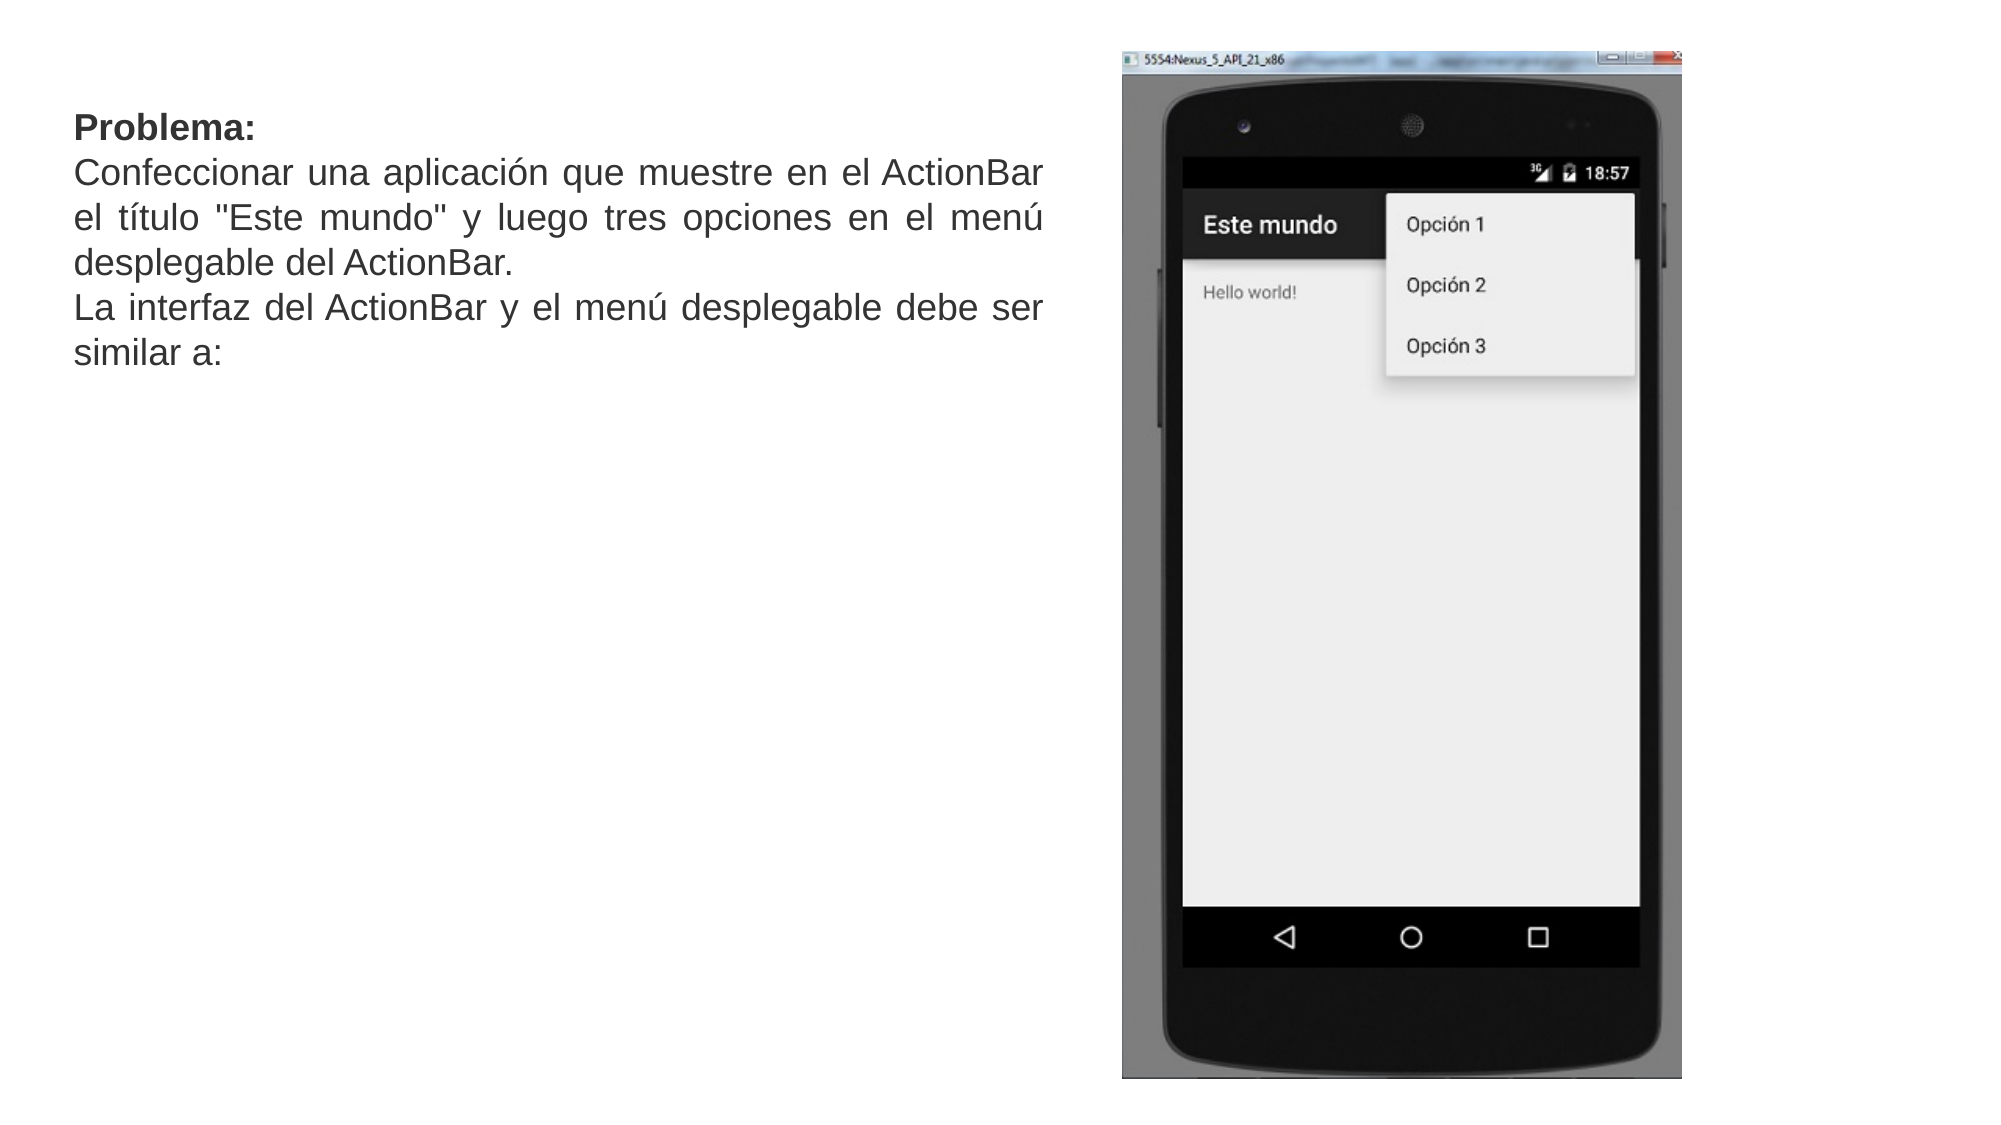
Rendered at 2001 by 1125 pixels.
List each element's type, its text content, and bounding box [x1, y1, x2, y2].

text_box Problema: Confeccionar una aplicación que muestre en el ActionBar el título "Este mundo" y luego tres opciones en el menú desplegable del ActionBar. La interfaz del ActionBar y el menú desplegable debe ser similar a: [58, 95, 1059, 380]
picture [1122, 51, 1682, 1079]
